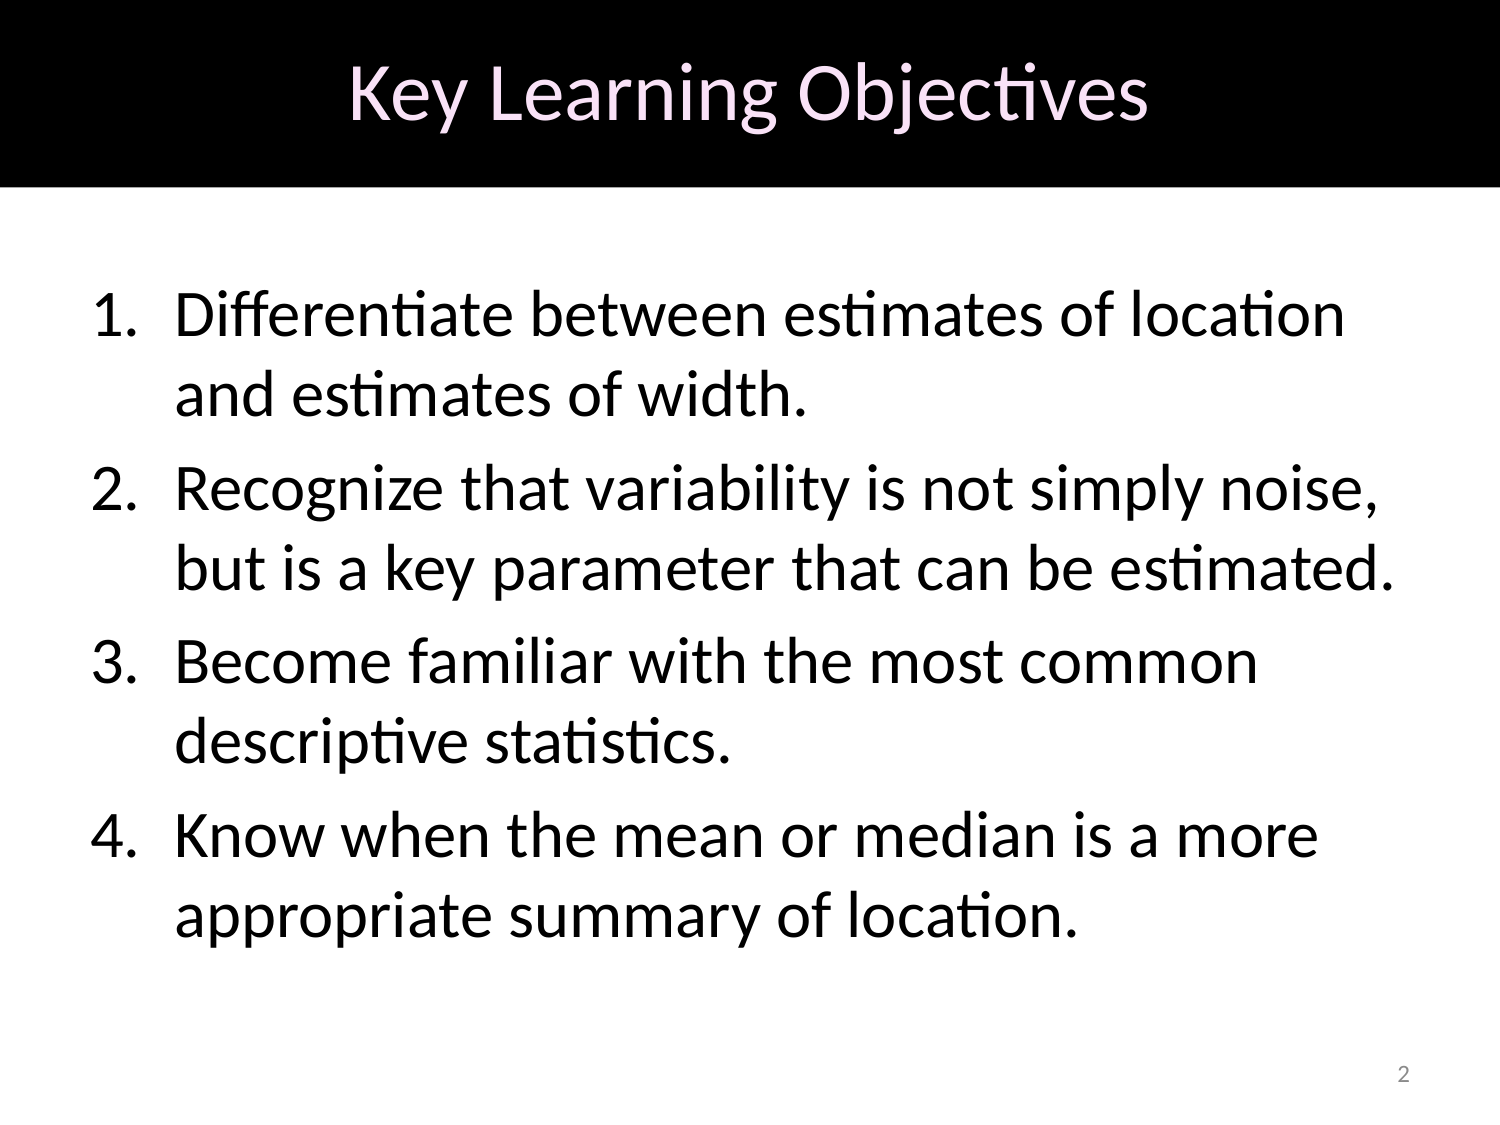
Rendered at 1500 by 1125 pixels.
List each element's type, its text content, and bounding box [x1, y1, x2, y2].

list Differentiate between estimates of location and estimates of width. Recognize that variability is not simply noise, but is a key parameter that can be estimated. Become familiar with the most common descriptive statistics. Know when the mean or median is a more appropriate summary of location. [75, 262, 1425, 1103]
title Key Learning Objectives [0, 0, 1500, 188]
slide_number 2 [1074, 1042, 1425, 1103]
